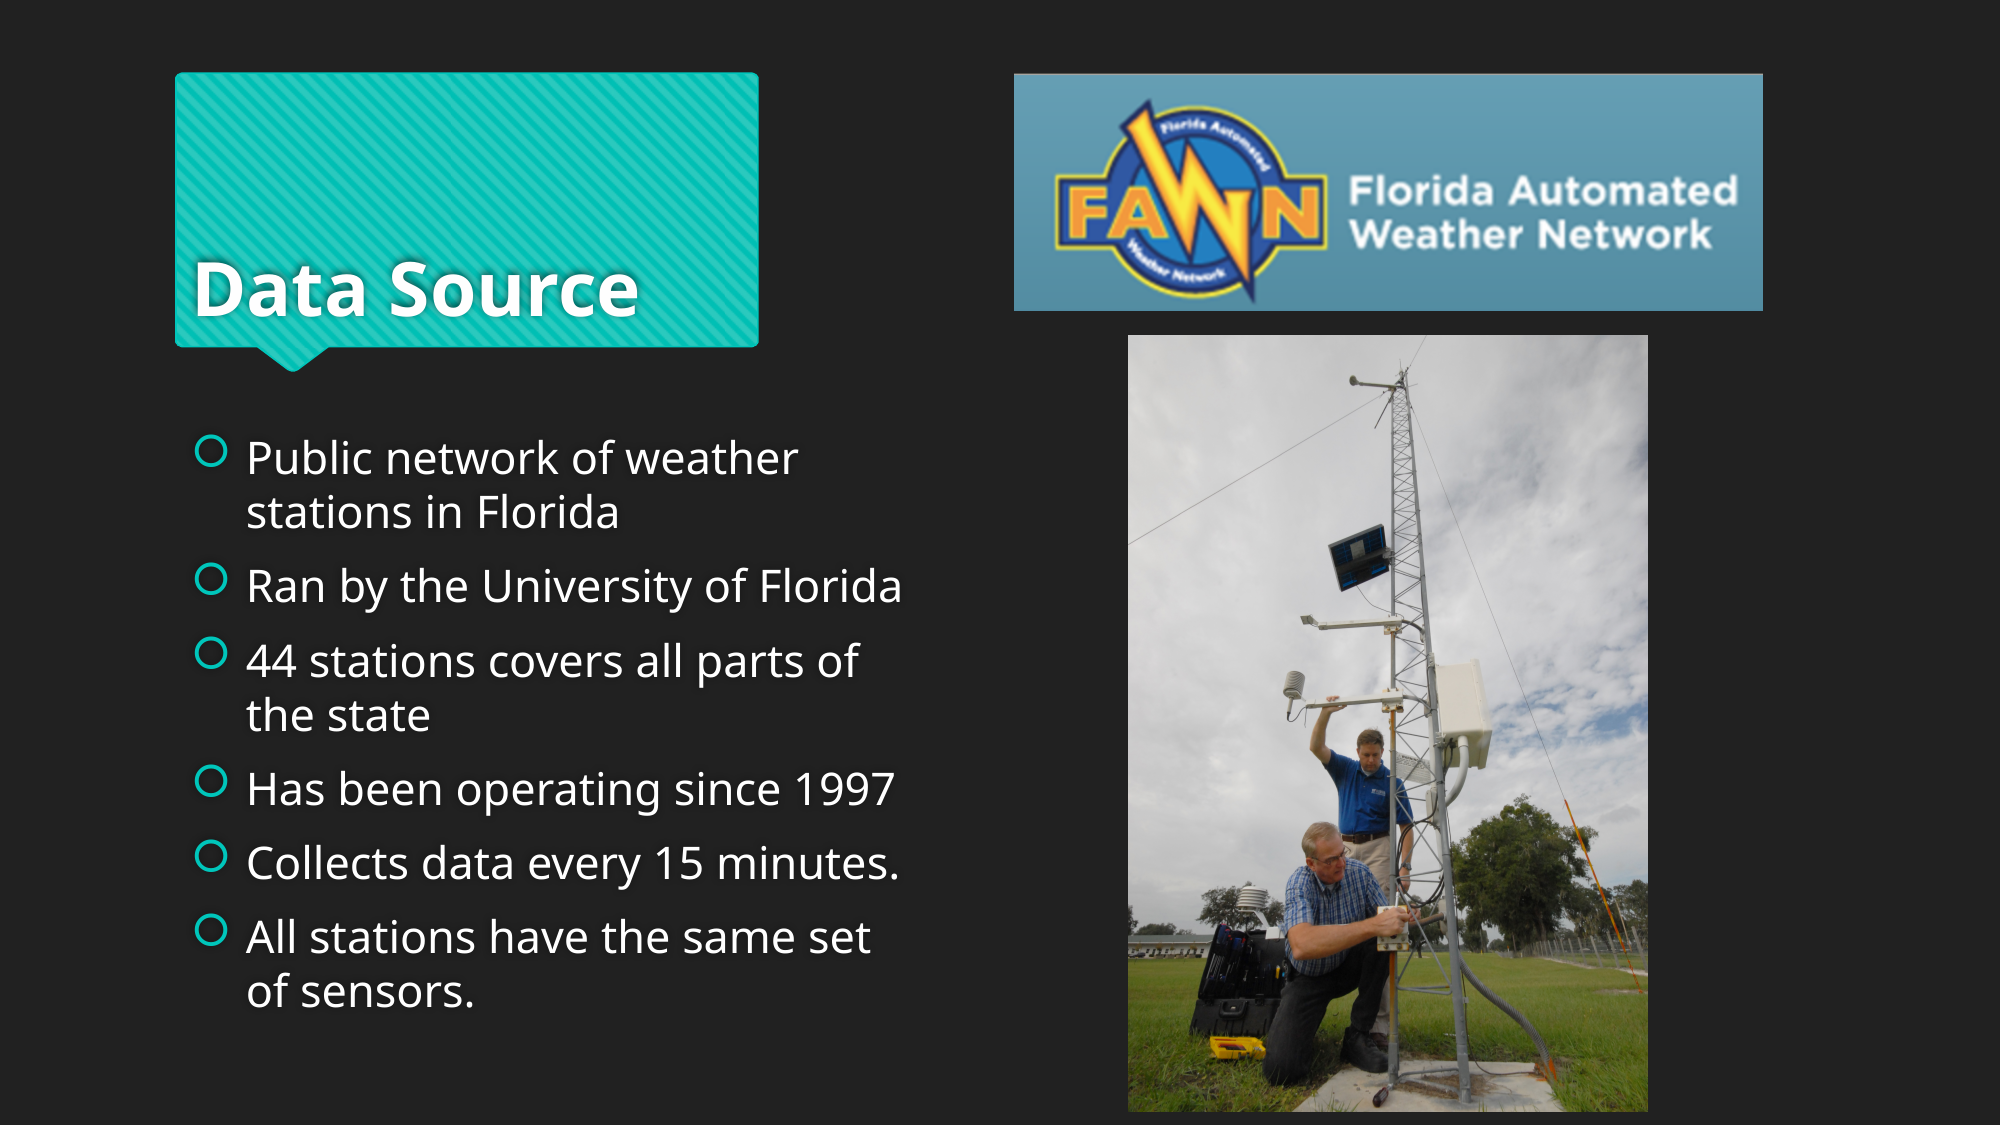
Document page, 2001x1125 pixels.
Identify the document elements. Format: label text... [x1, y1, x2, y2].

list Public network of weather stations in Florida Ran by the University of Florida 44 stations covers all parts of the state Has been operating since 1997 Collects data every 15 minutes. All stations have the same set of sensors. [176, 373, 932, 1073]
picture [1128, 335, 1649, 1112]
picture [1014, 72, 1763, 311]
title Data Source [176, 73, 758, 339]
